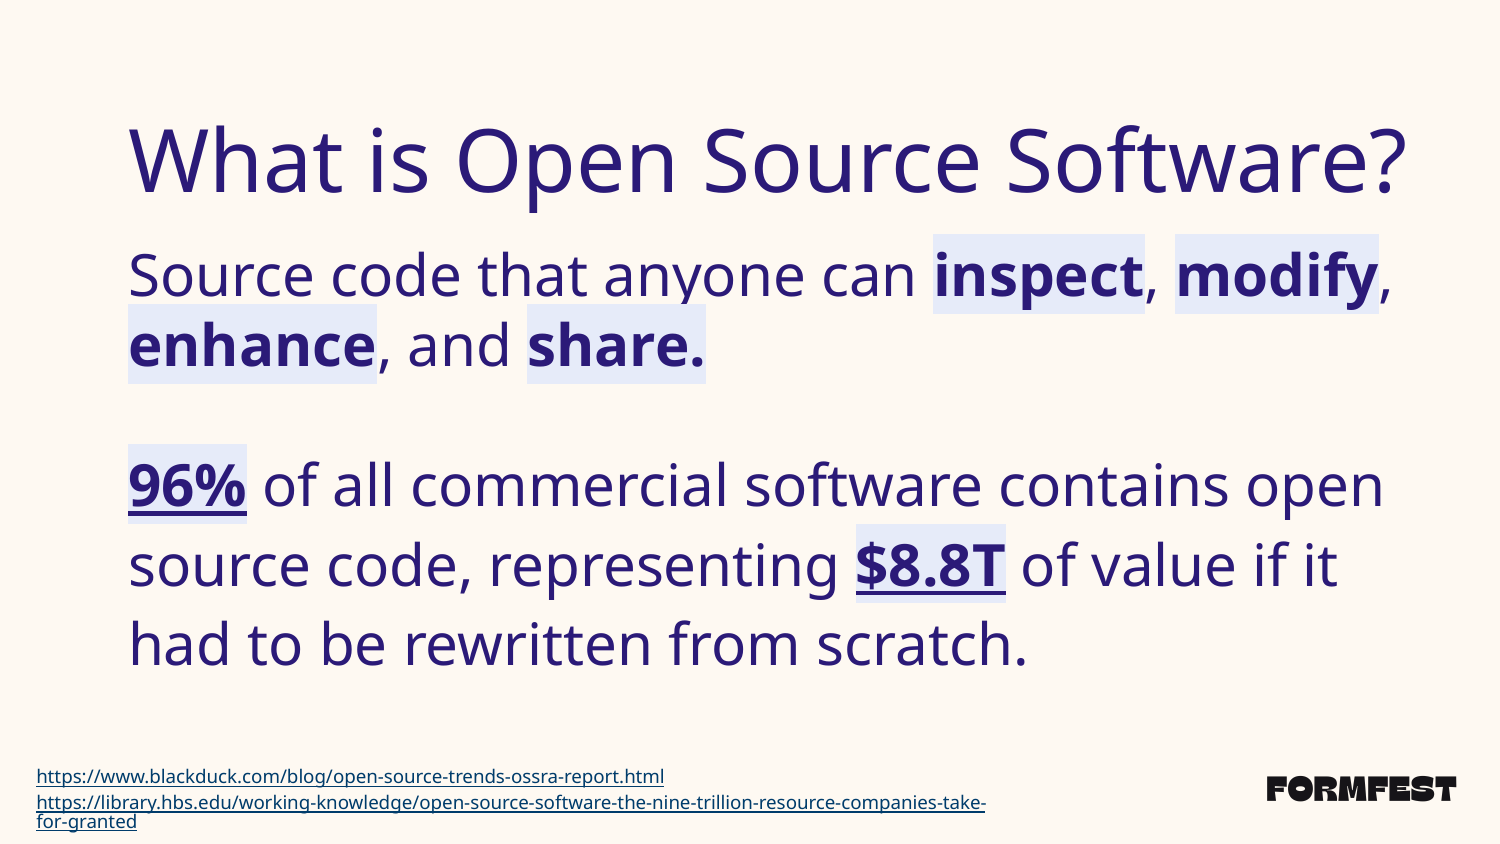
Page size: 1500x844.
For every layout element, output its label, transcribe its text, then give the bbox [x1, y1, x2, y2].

text_box What is Open Source Software? [113, 79, 1440, 223]
text_box https://www.blackduck.com/blog/open-source-trends-ossra-report.html https://library.hbs.edu/working-knowledge/open-source-software-the-nine-trillion-resource-companies-take-for-granted [21, 750, 1006, 844]
picture [1264, 757, 1459, 817]
text_box Source code that anyone can inspect, modify, enhance, and share. 96% of all commercial software contains open source code, representing $8.8T of value if it had to be rewritten from scratch. [113, 223, 1450, 676]
